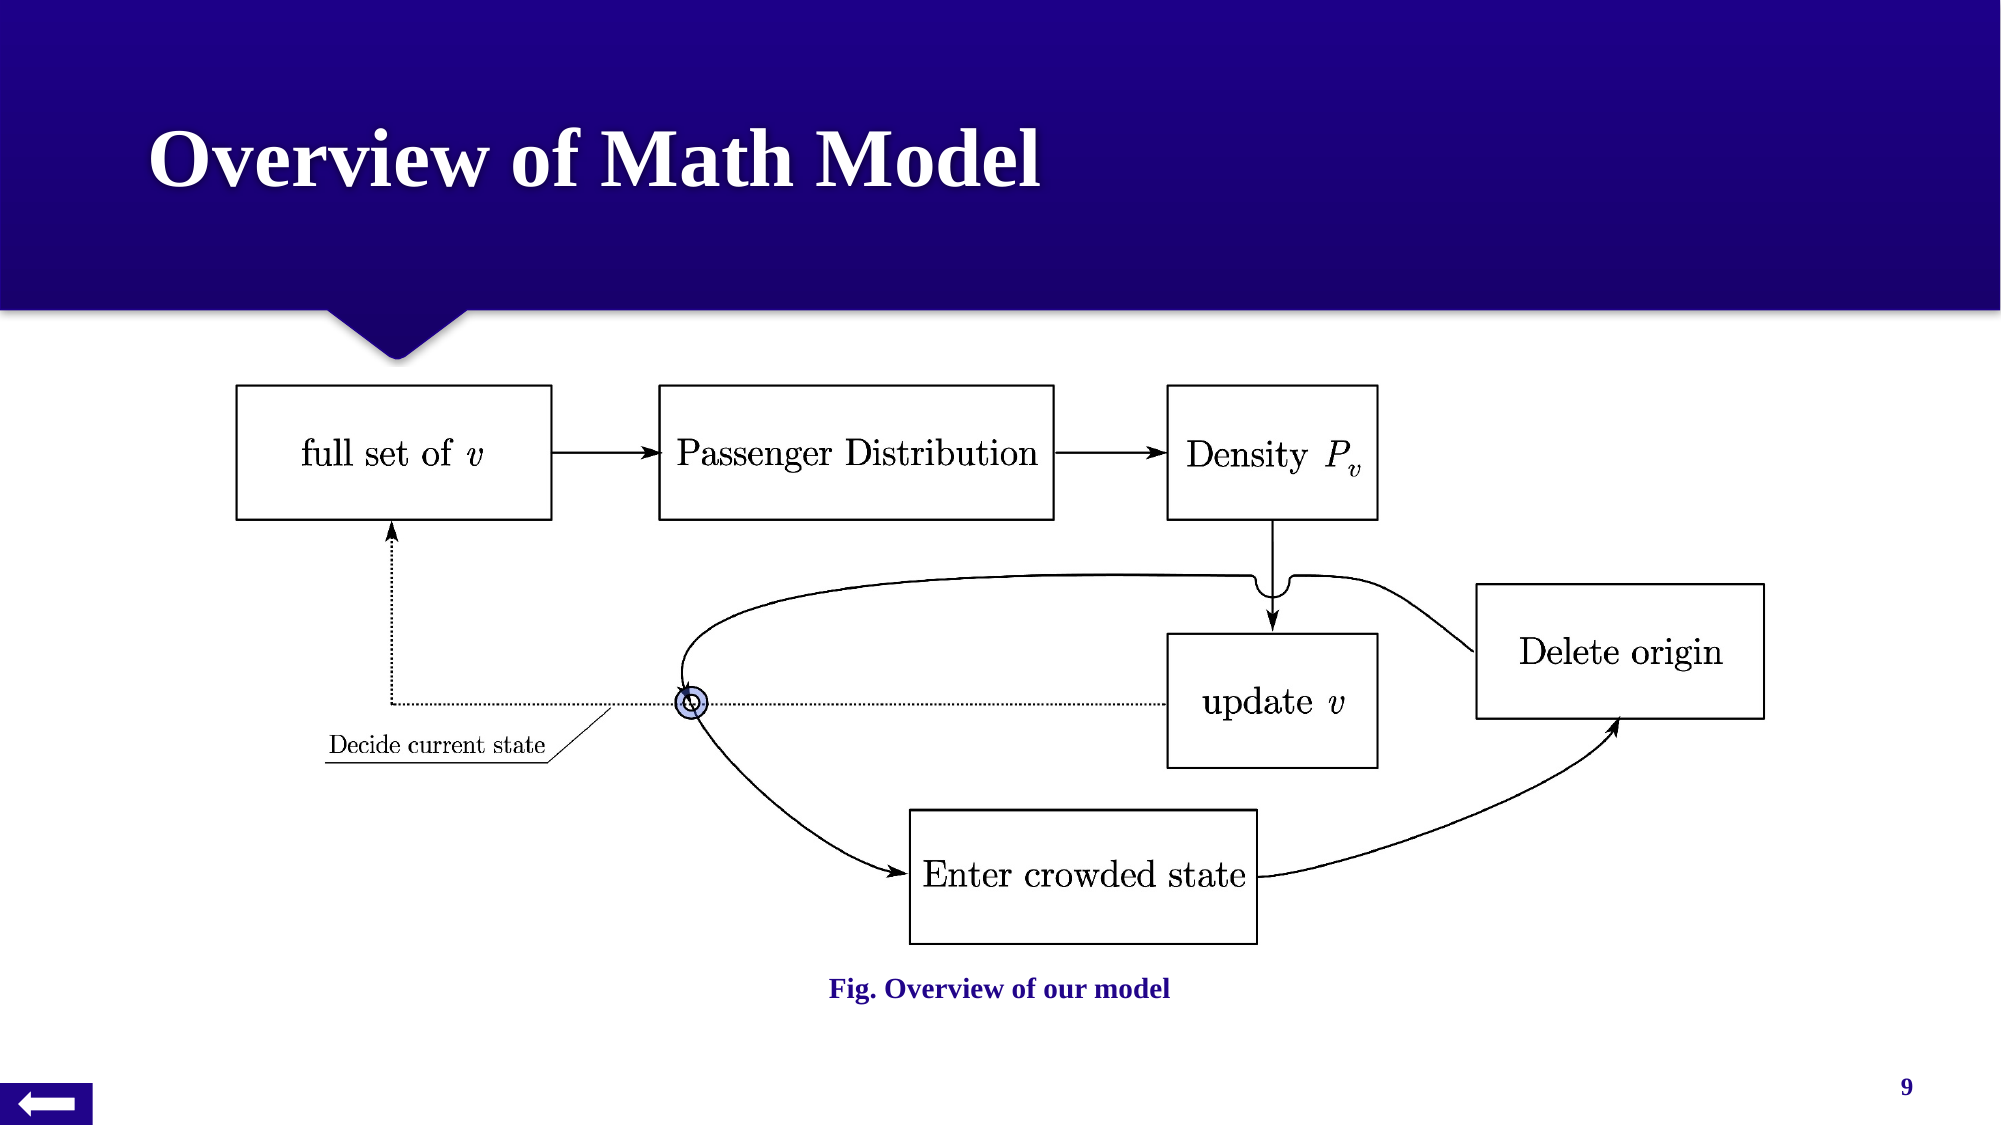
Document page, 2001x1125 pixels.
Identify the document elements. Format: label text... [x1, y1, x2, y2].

text_box 9 [1885, 1062, 2000, 1108]
text_box [0, 1081, 95, 1125]
picture [218, 367, 1782, 962]
title Overview of Math Model [132, 73, 1868, 233]
text_box Fig. Overview of our model [721, 973, 1279, 1012]
